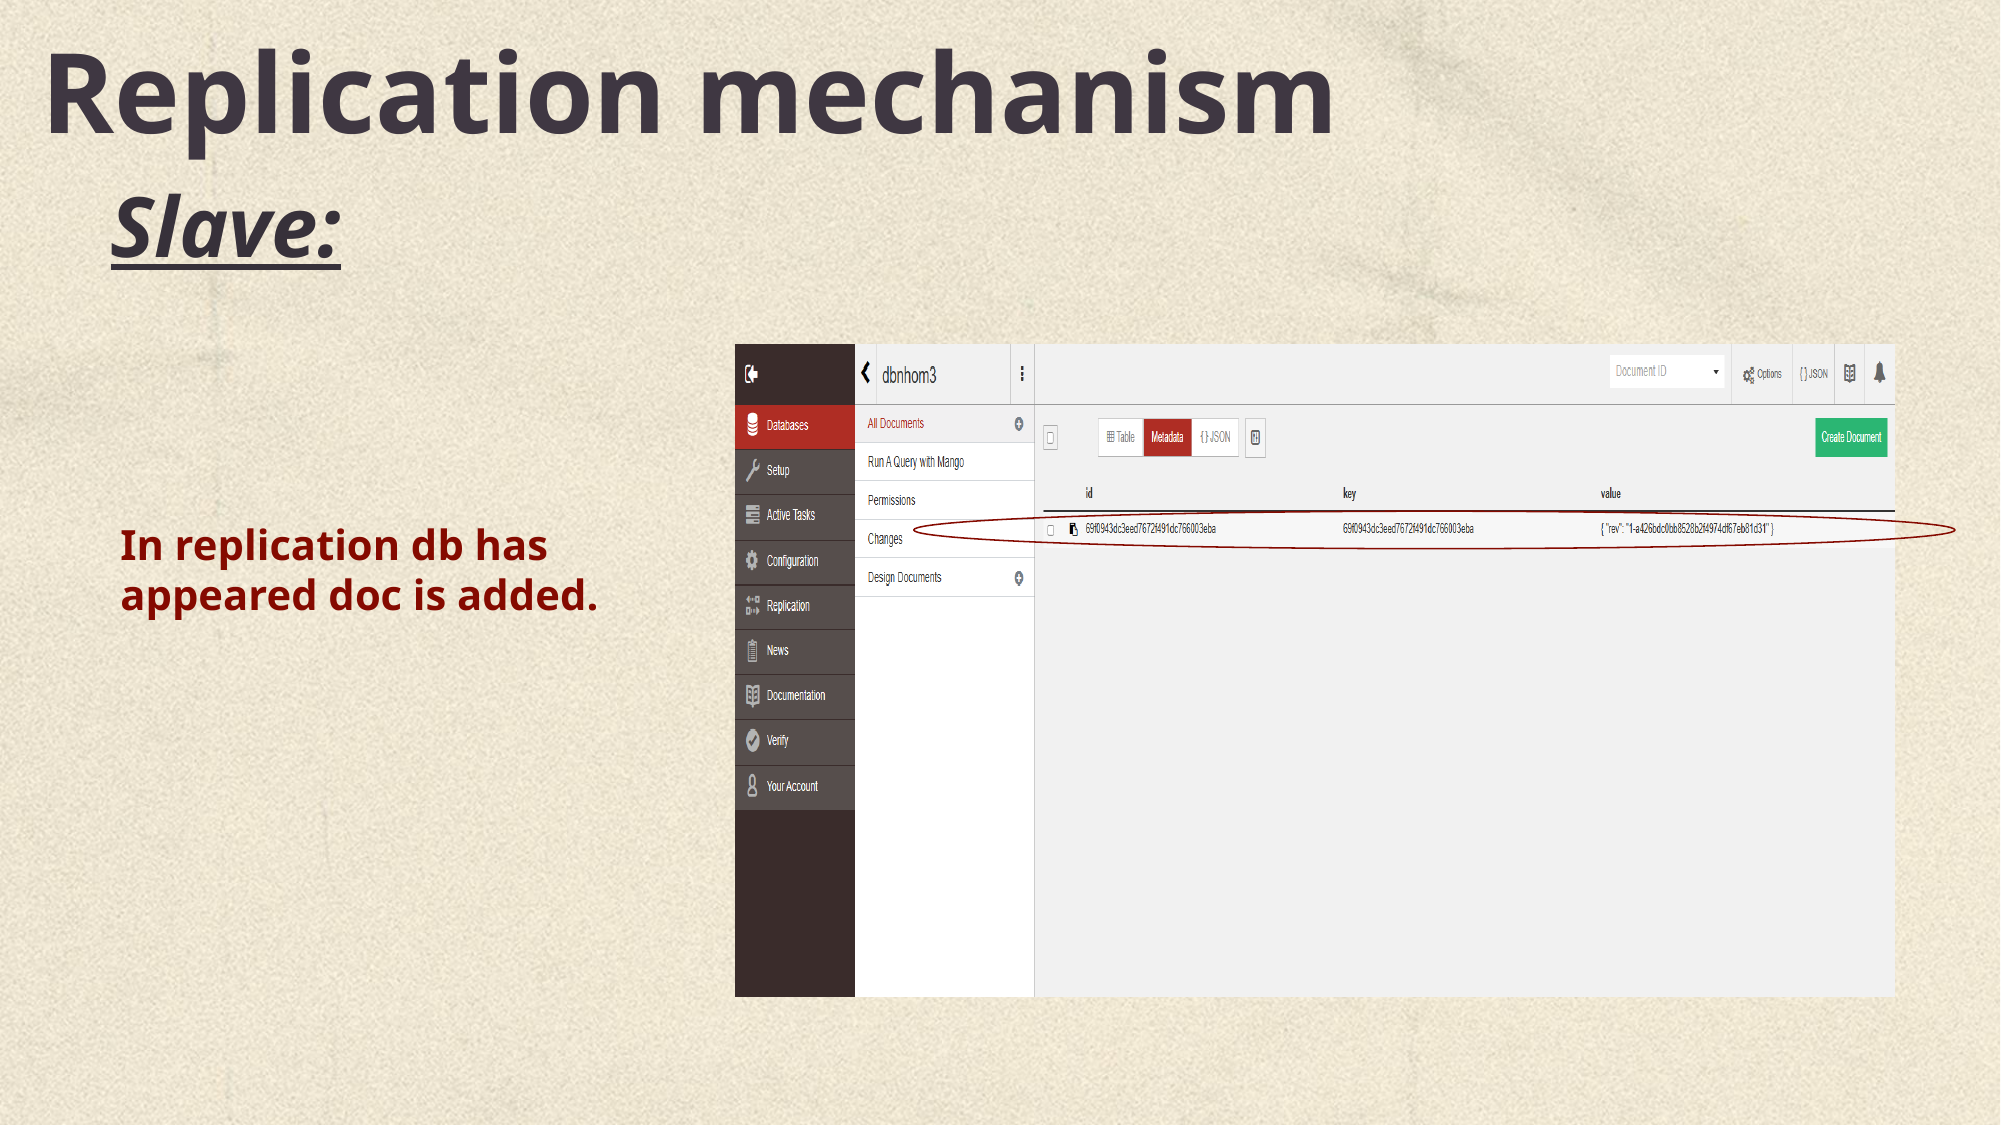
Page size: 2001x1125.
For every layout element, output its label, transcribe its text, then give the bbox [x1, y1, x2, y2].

subtitle Slave: [95, 225, 1014, 281]
text_box In replication db has appeared doc is added. [105, 317, 658, 870]
text_box [1900, 521, 1955, 539]
text_box Replication mechanism [26, 87, 2000, 225]
picture [0, 0, 2001, 1125]
